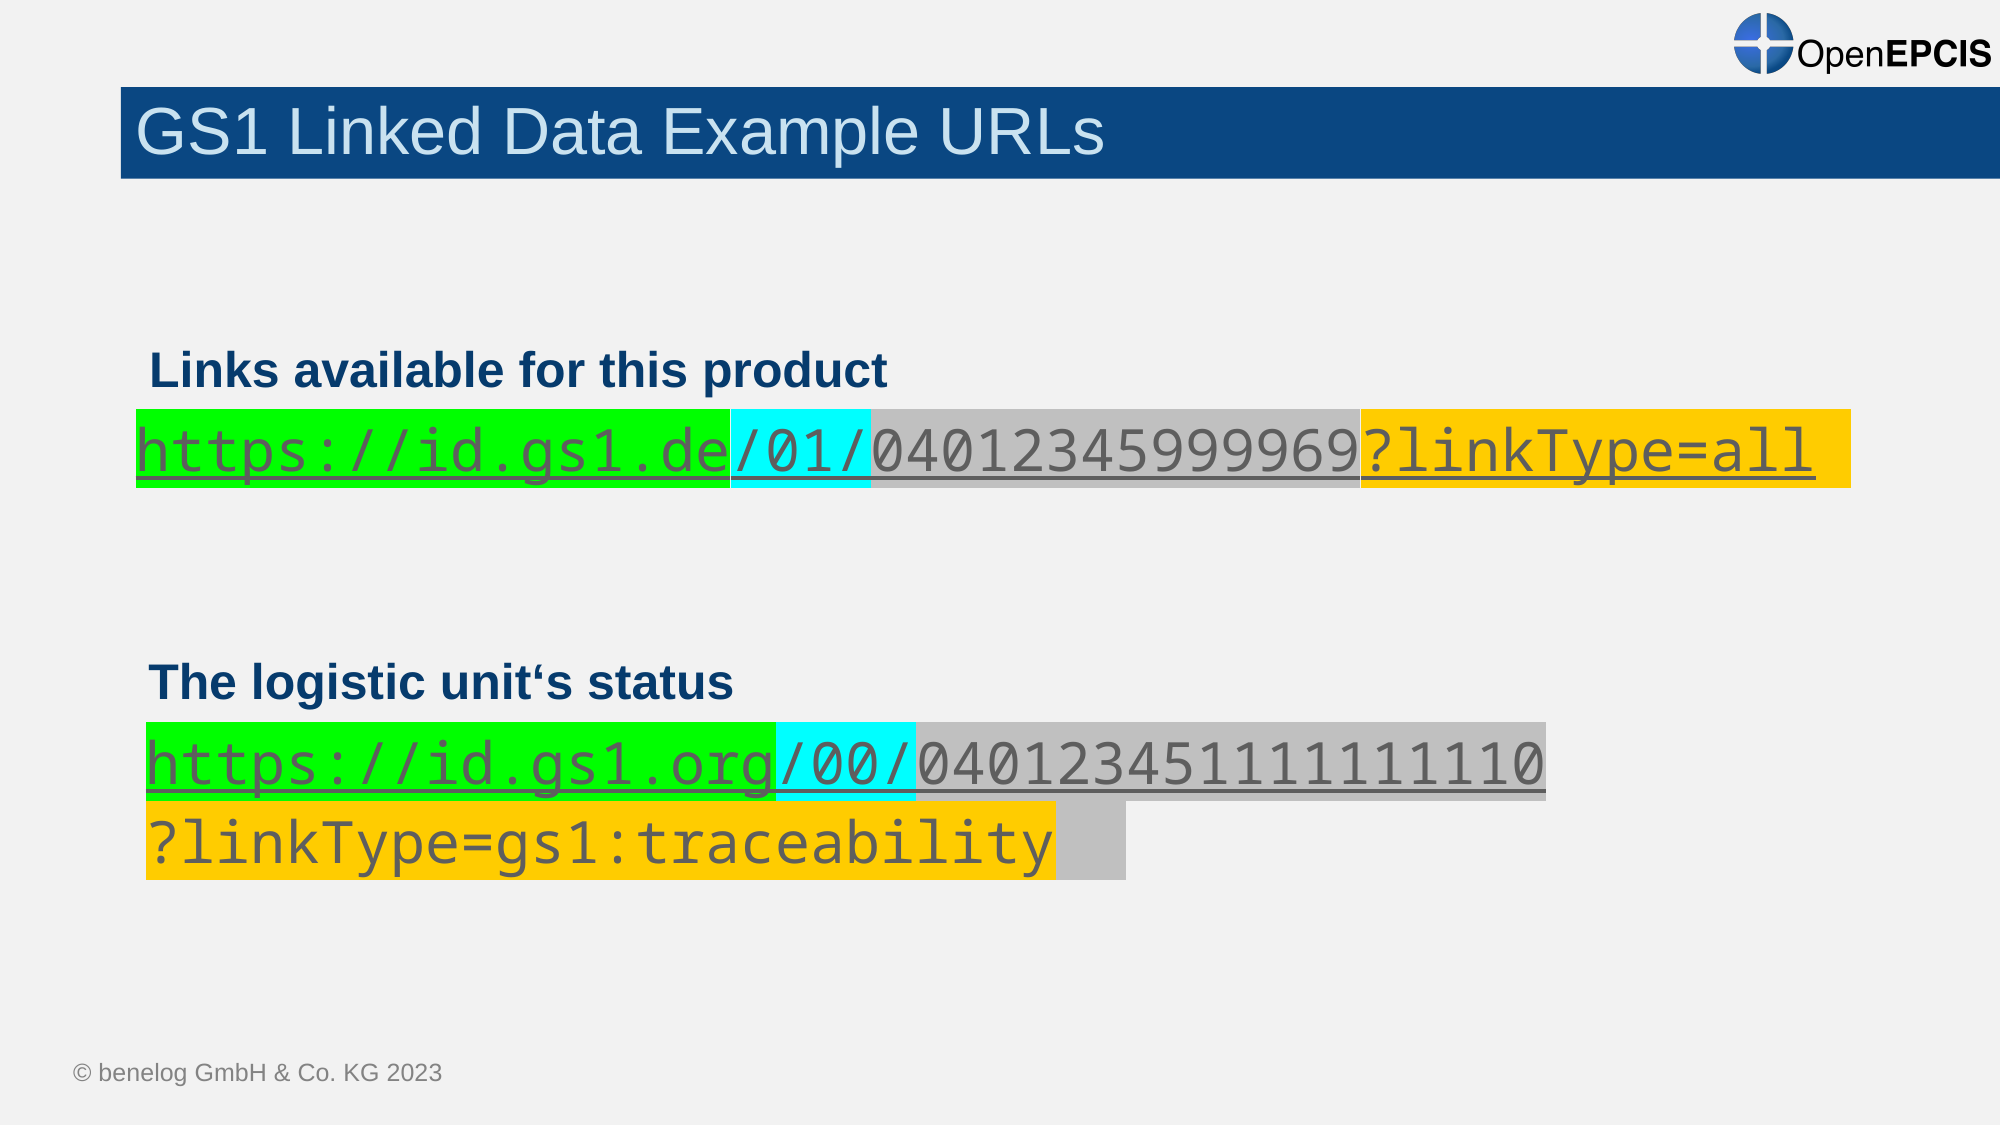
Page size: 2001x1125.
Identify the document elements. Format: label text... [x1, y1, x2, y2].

text_box The logistic unit‘s status [133, 642, 765, 718]
picture [1734, 13, 1991, 74]
title GS1 Linked Data Example URLs [120, 87, 2000, 179]
text_box Links available for this product [134, 329, 904, 405]
text_box https://id.gs1.de/01/04012345999969?linkType=all [120, 405, 1971, 500]
text_box https://id.gs1.org/00/040123451111111110 ?linkType=gs1:traceability [131, 718, 1869, 883]
